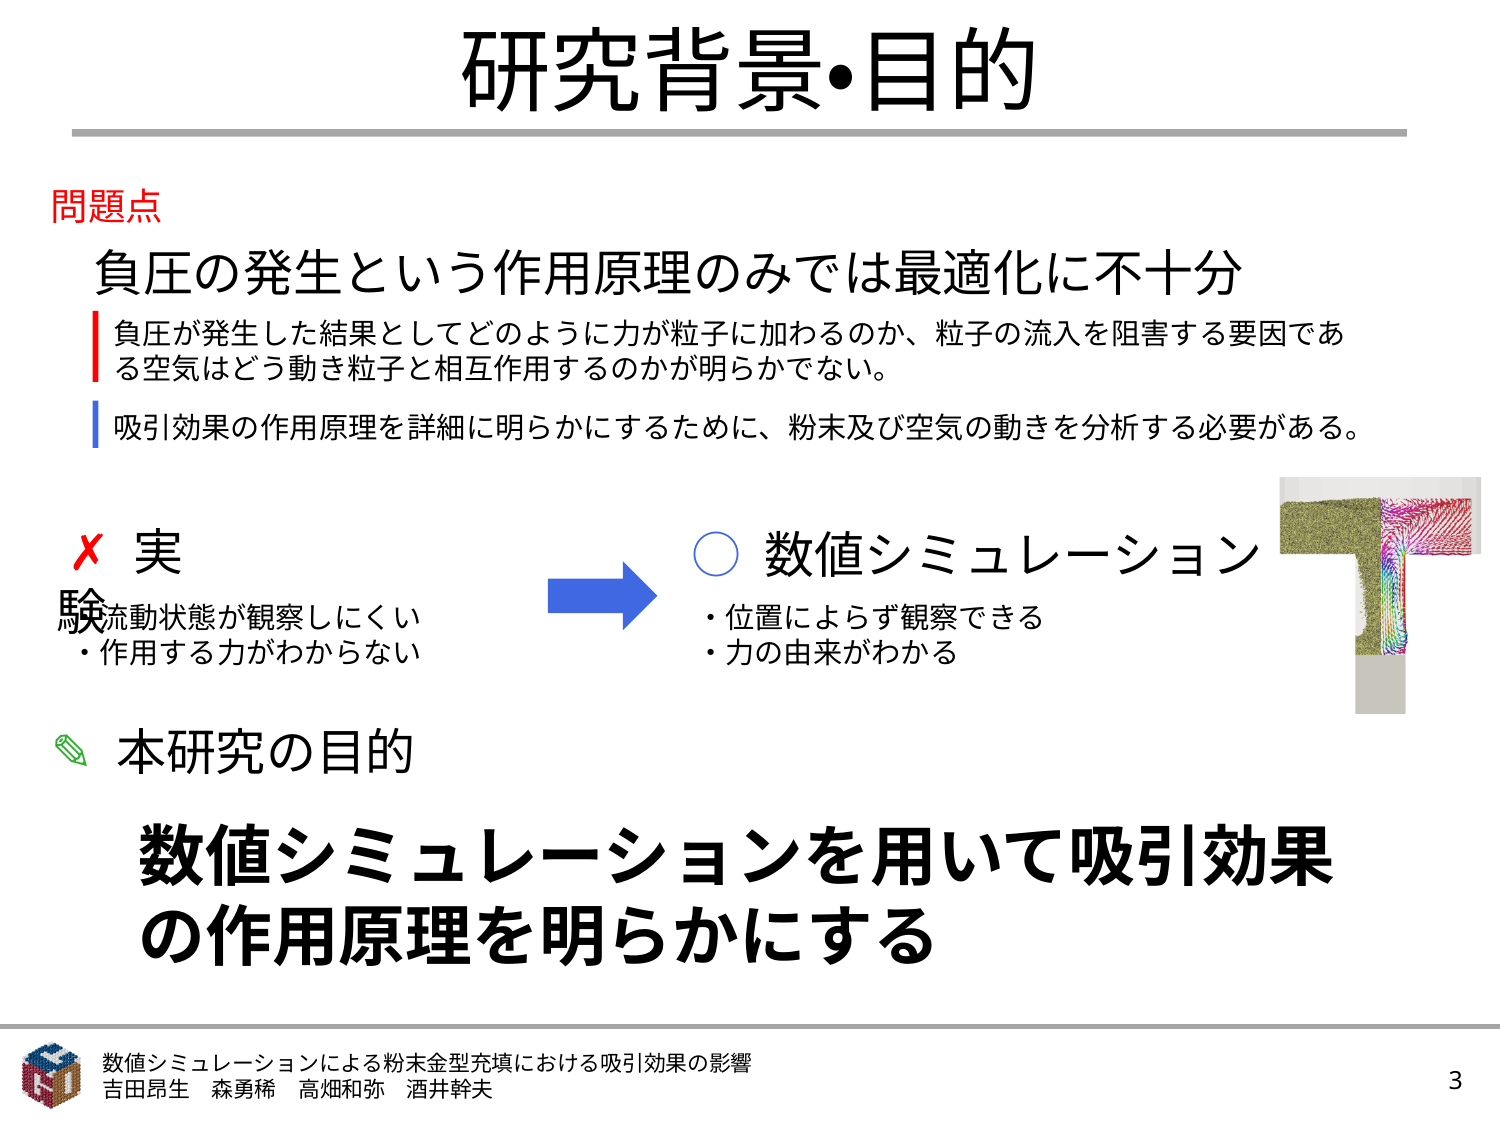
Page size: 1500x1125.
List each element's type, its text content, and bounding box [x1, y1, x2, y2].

text_box 数値シミュレーションを用いて吸引効果の作用原理を明らかにする [124, 806, 1362, 981]
picture [1263, 477, 1500, 715]
text_box ・流動状態が観察しにくい ・作用する力がわからない [55, 591, 608, 677]
text_box 吸引効果の作用原理を詳細に明らかにするために、粉末及び空気の動きを分析する必要がある。 [98, 401, 1362, 452]
text_box ○ 数値シミュレーション [665, 516, 1263, 591]
text_box ✗ 実験 [41, 513, 248, 648]
text_box 負圧の発生という作用原理のみでは最適化に不十分 [78, 234, 1294, 310]
text_box ✎ 本研究の目的 [36, 712, 1264, 788]
text_box [92, 310, 99, 383]
picture [21, 1040, 81, 1109]
text_box [546, 558, 659, 633]
text_box ・位置によらず観察できる ・力の由来がわかる [681, 592, 1263, 677]
text_box 問題点 [36, 175, 211, 236]
text_box [92, 400, 99, 449]
text_box 負圧が発生した結果としてどのように力が粒子に加わるのか、粒子の流入を阻害する要因である空気はどう動き粒子と相互作用するのかが明らかでない。 [98, 307, 1362, 393]
title 研究背景・目的 [0, 0, 1500, 132]
